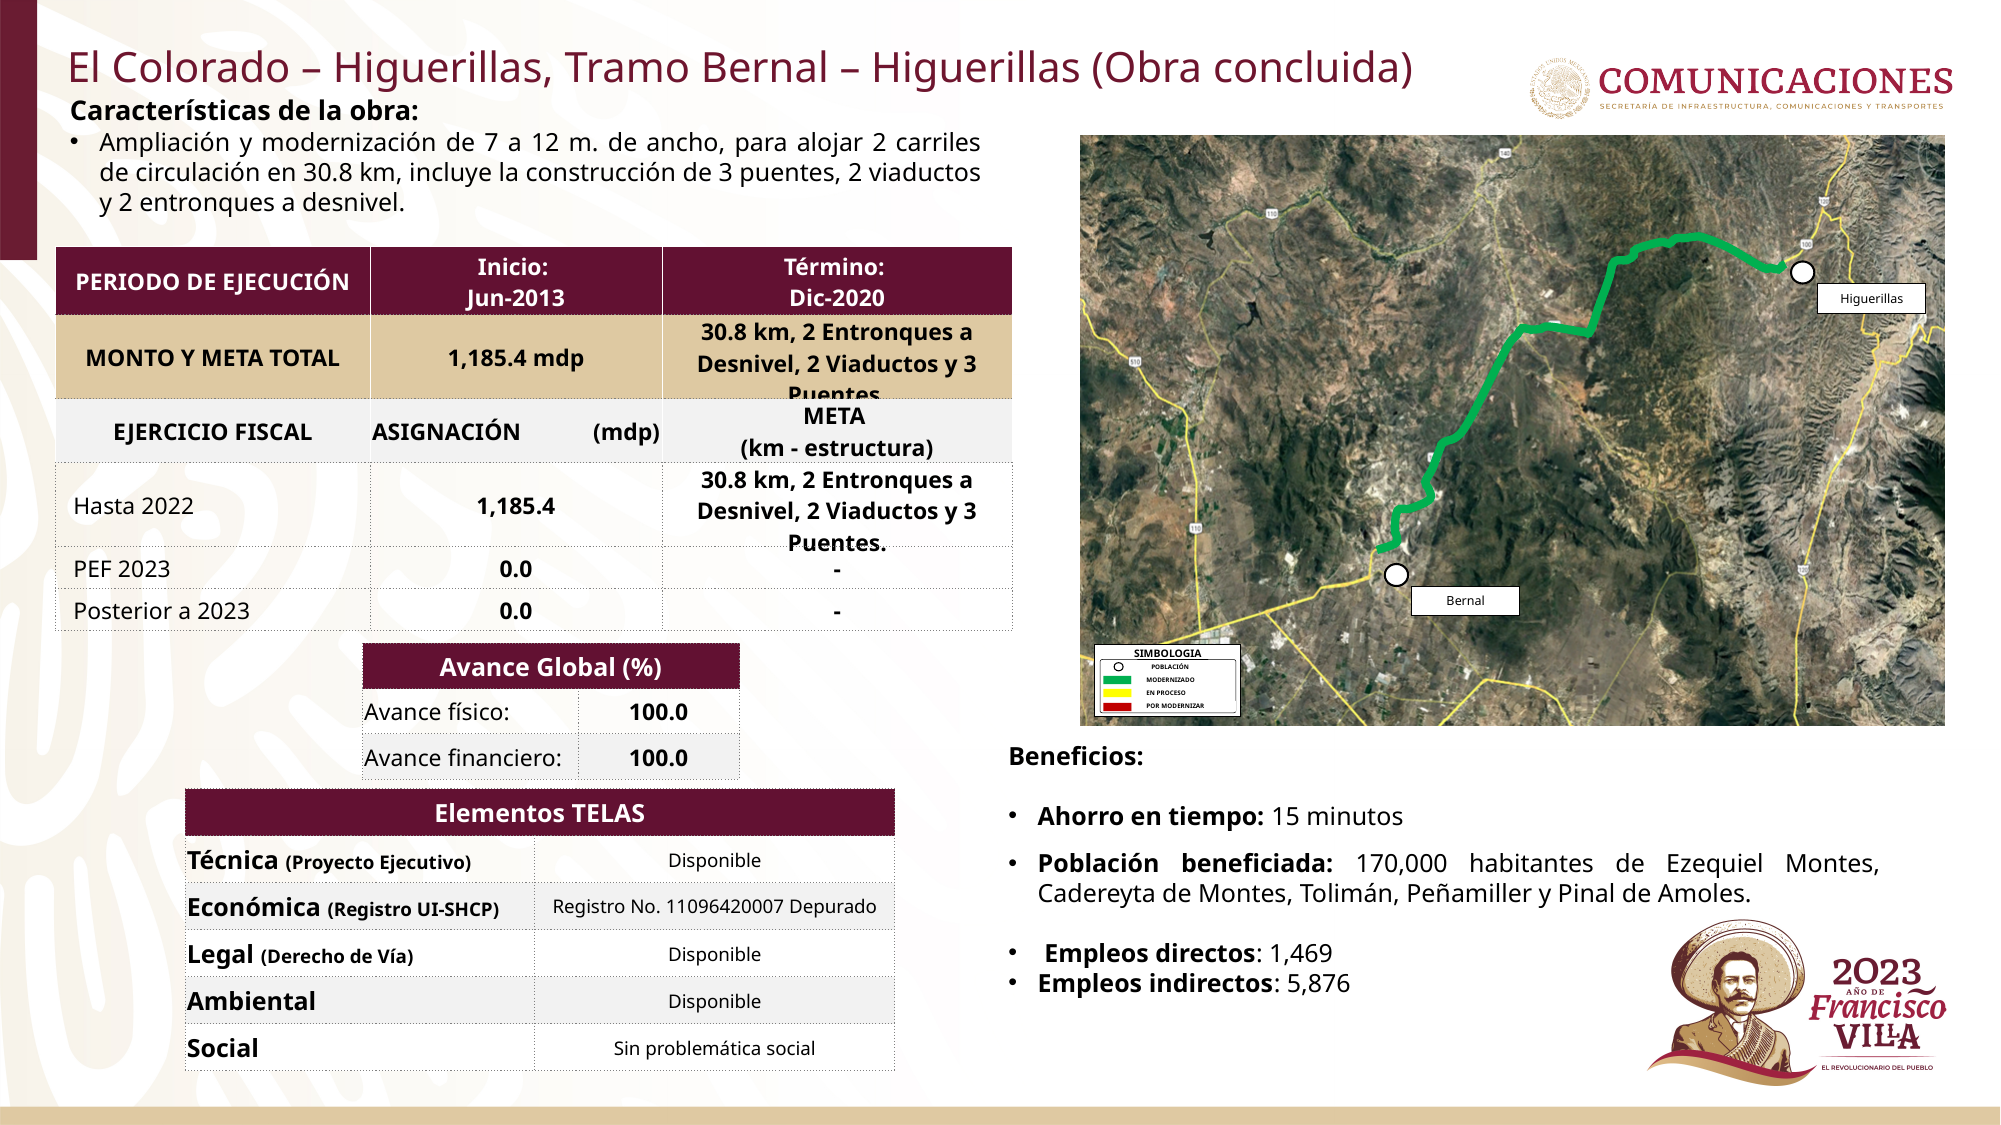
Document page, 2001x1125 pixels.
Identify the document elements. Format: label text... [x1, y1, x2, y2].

table_cell 30.8 km, 2 Entronques a Desnivel, 2 Viaductos y 3 Puentes. [663, 315, 1012, 399]
table_cell 0.0 [370, 547, 662, 589]
text_box Beneficios: Ahorro en tiempo: 15 minutos Población beneficiada: 170,000 habitantes de Ezequiel Montes, Cadereyta de Montes, Tolimán, Peñamiller y Pinal de Amoles. Empleos directos: 1,469 Empleos indirectos: 5,876 [1008, 731, 1892, 1006]
table_header Avance Global (%) [363, 643, 740, 689]
table_cell 1,185.4 mdp [371, 315, 662, 399]
table_header Elementos TELAS [185, 789, 895, 836]
table_cell PEF 2023 [56, 547, 370, 589]
table_cell MONTO Y META TOTAL [56, 315, 370, 399]
table_cell Legal (Derecho de Vía) [185, 930, 535, 977]
table_cell Registro No. 11096420007 Depurado [535, 883, 895, 930]
table_cell Posterior a 2023 [56, 589, 370, 631]
table_cell 0.0 [370, 589, 662, 631]
table_cell META (km - estructura) [663, 399, 1012, 463]
table_cell 100.0 [578, 734, 740, 779]
table_cell Técnica (Proyecto Ejecutivo) [185, 836, 535, 883]
table_cell Sin problemática social [535, 1024, 895, 1071]
table_cell - [662, 547, 1012, 589]
table_cell Avance físico: [363, 689, 578, 734]
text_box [1080, 135, 1945, 726]
table_header PERIODO DE EJECUCIÓN [56, 247, 370, 315]
table_cell 30.8 km, 2 Entronques a Desnivel, 2 Viaductos y 3 Puentes. [662, 463, 1012, 547]
text_box El Colorado – Higuerillas, Tramo Bernal – Higuerillas (Obra concluida) [52, 33, 1558, 96]
table_cell Avance financiero: [363, 734, 578, 779]
table_cell - [662, 589, 1012, 631]
table_cell Hasta 2022 [56, 463, 370, 547]
table_cell Económica (Registro UI-SHCP) [185, 883, 535, 930]
table_cell 1,185.4 [370, 463, 662, 547]
table_cell ASIGNACIÓN (mdp) [371, 399, 662, 463]
table_cell Disponible [535, 930, 895, 977]
table_header Inicio: Jun-2013 [371, 247, 662, 315]
table_cell Ambiental [185, 977, 535, 1024]
picture [0, 0, 2001, 1125]
table_cell EJERCICIO FISCAL [56, 399, 370, 463]
text_box Características de la obra: Ampliación y modernización de 7 a 12 m. de ancho, para alojar 2 carriles de circulación en 30.8 km, incluye la construcción de 3 puentes, 2 viaductos y 2 entronques a desnivel. [52, 96, 1001, 256]
table_cell 100.0 [578, 689, 740, 734]
table_cell Disponible [535, 977, 895, 1024]
table_header Término: Dic-2020 [663, 247, 1012, 315]
table_cell Social [185, 1024, 535, 1071]
table_cell Disponible [535, 836, 895, 883]
